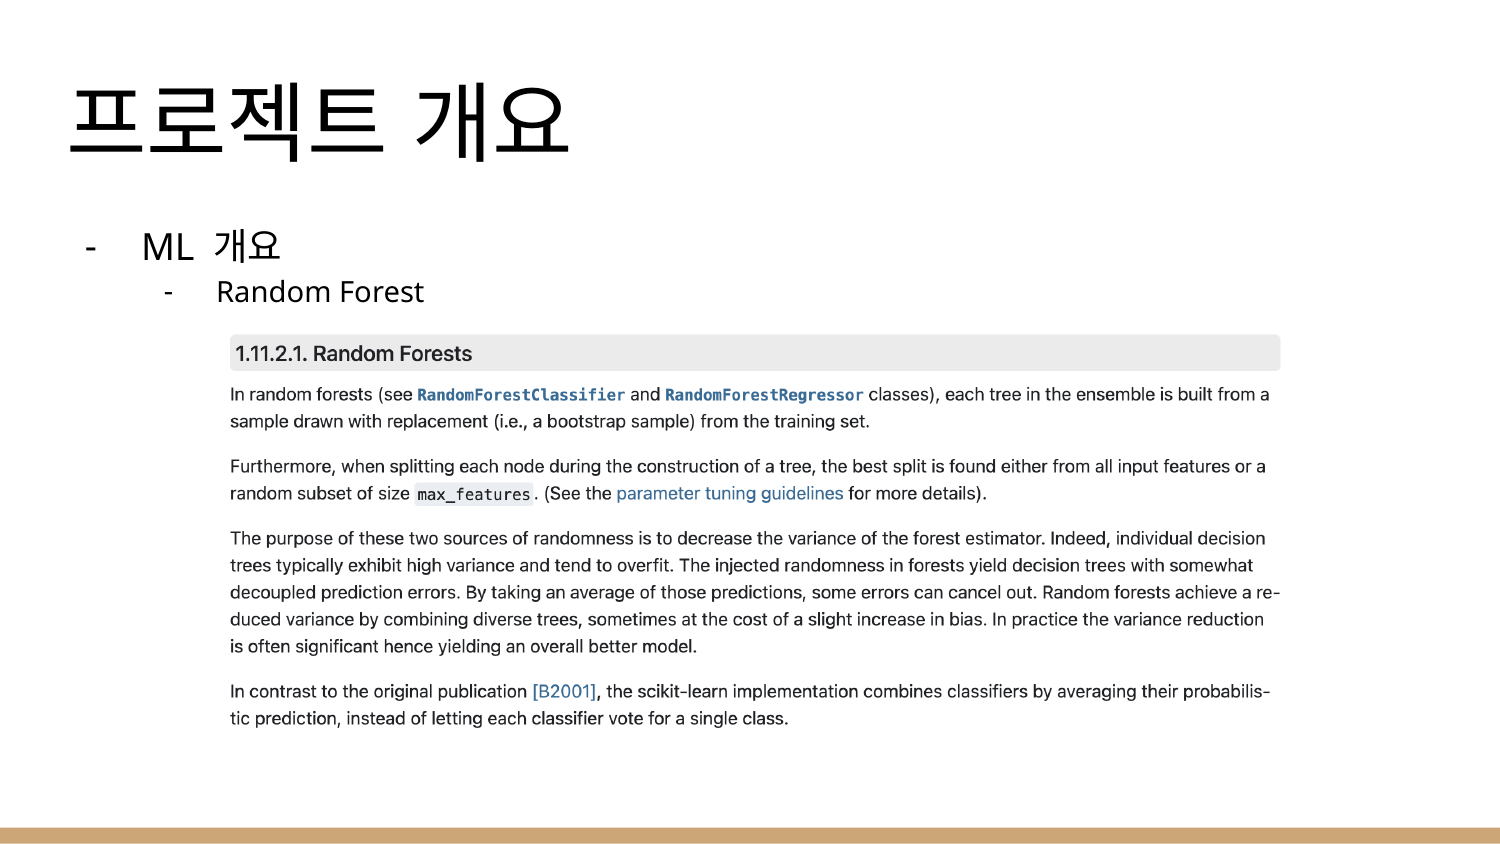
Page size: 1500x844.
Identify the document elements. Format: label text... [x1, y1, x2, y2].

picture [218, 327, 1282, 739]
title 프로젝트 개요 [51, 51, 1449, 189]
list ML 개요 Random Forest [51, 200, 1449, 752]
